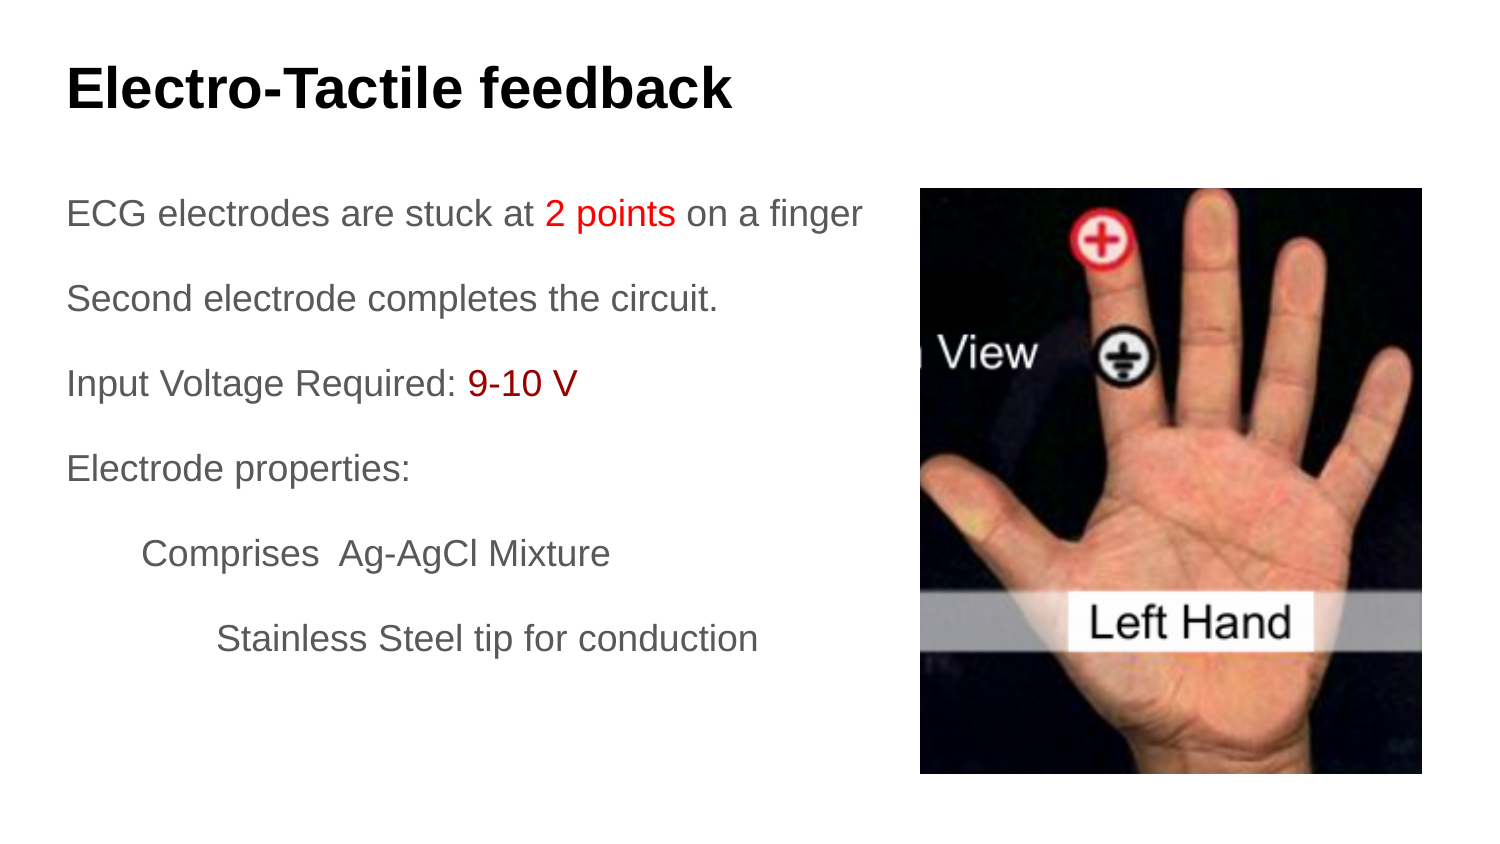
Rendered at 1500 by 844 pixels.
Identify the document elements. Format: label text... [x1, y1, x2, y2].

picture [919, 188, 1422, 774]
list ECG electrodes are stuck at 2 points on a finger Second electrode completes the circuit. Input Voltage Required: 9-10 V Electrode properties: Comprises Ag-AgCl Mixture Stainless Steel tip for conduction [51, 166, 1449, 820]
title Electro-Tactile feedback [51, 35, 1449, 130]
